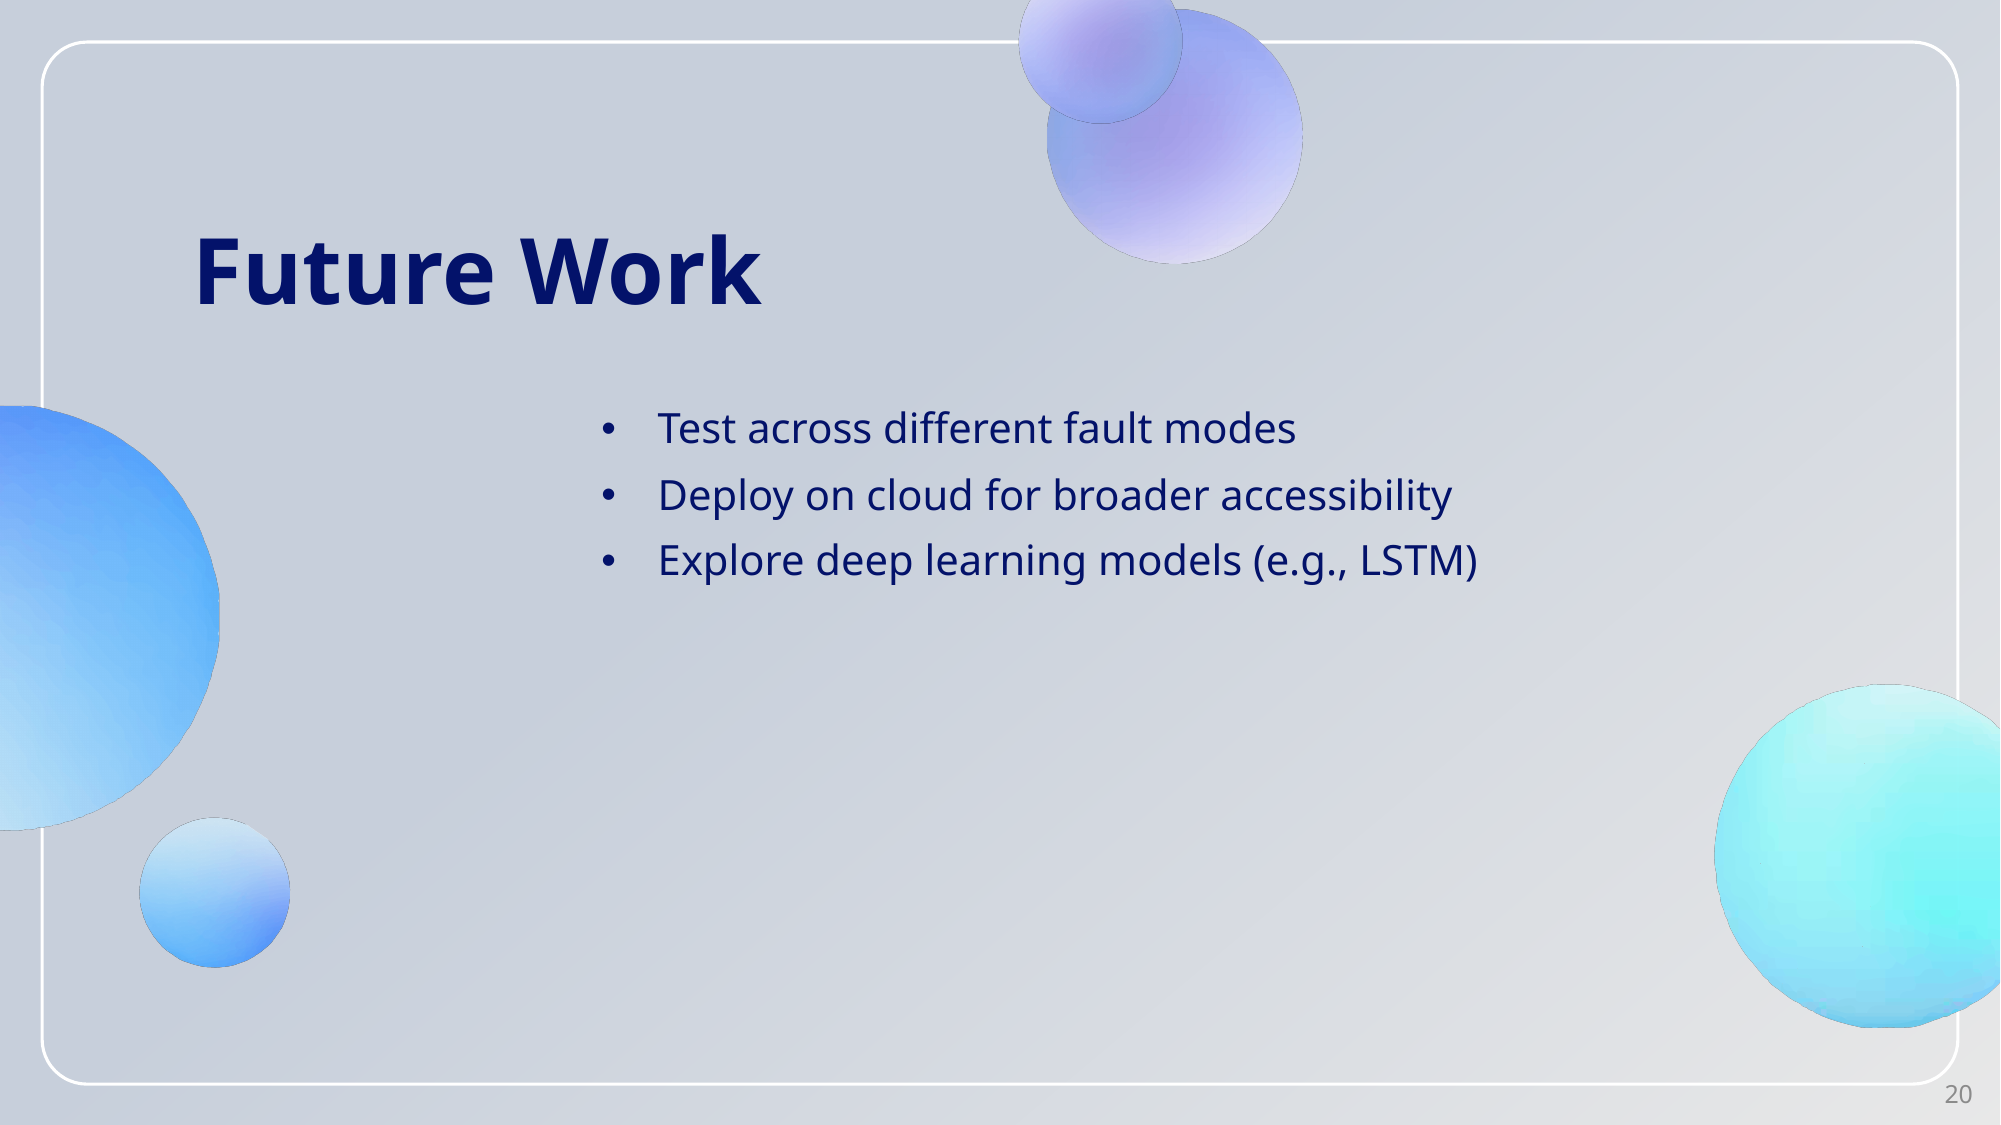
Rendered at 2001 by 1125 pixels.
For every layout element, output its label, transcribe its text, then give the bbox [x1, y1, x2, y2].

slide_number 20 [1538, 1076, 1988, 1115]
picture [1018, 0, 1305, 60]
picture [0, 403, 319, 997]
picture [1712, 679, 2001, 1035]
title Future Work [176, 60, 1863, 332]
list Test across different fault modes Deploy on cloud for broader accessibility Explore deep learning models (e.g., LSTM) [586, 400, 1683, 624]
